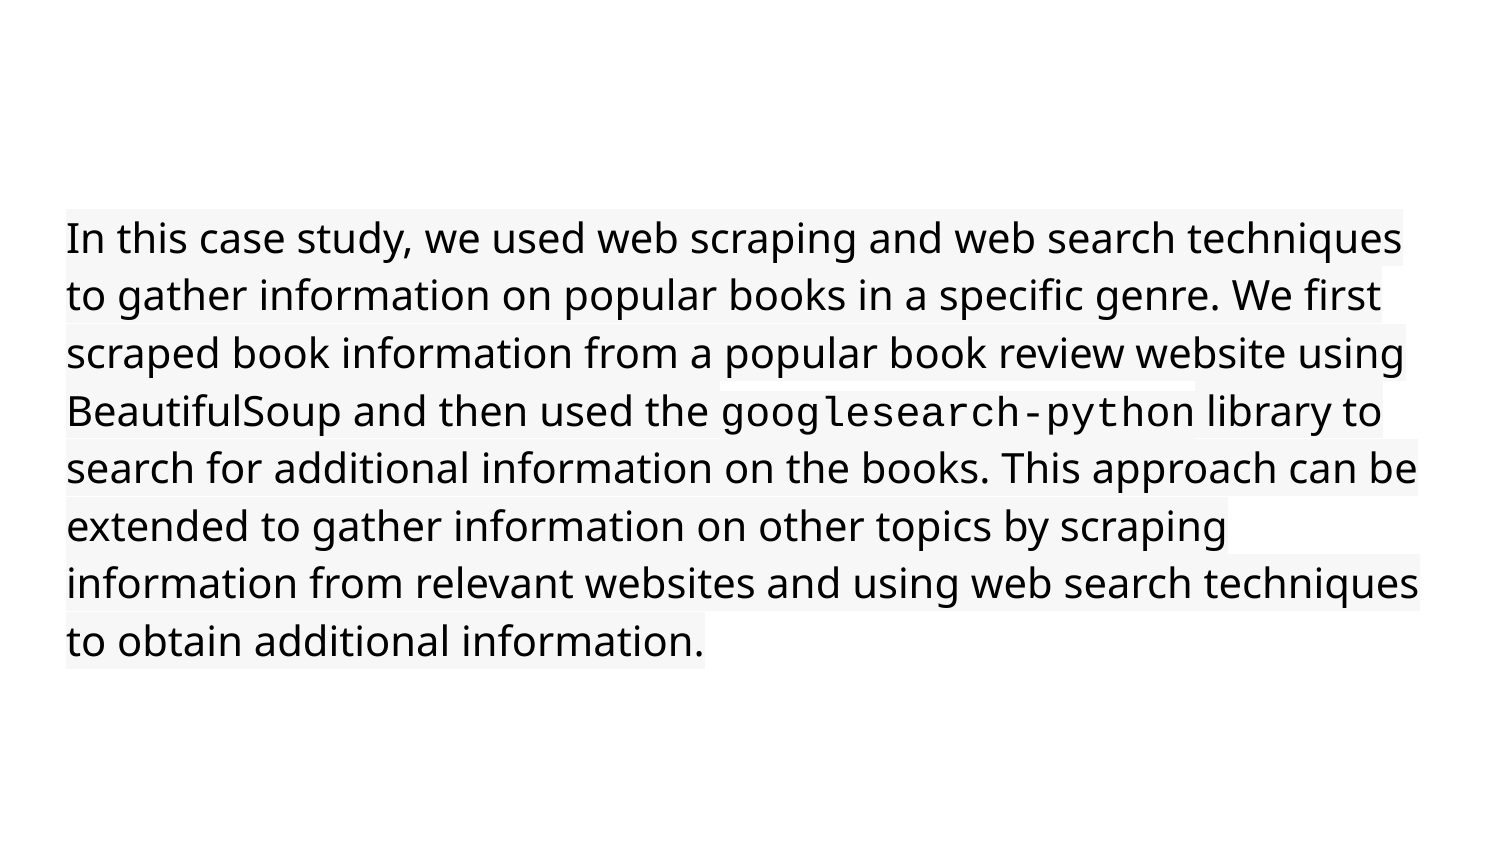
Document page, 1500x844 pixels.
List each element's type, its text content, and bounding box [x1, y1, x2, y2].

list In this case study, we used web scraping and web search techniques to gather information on popular books in a specific genre. We first scraped book information from a popular book review website using BeautifulSoup and then used the googlesearch-python library to search for additional information on the books. This approach can be extended to gather information on other topics by scraping information from relevant websites and using web search techniques to obtain additional information. [51, 189, 1449, 750]
